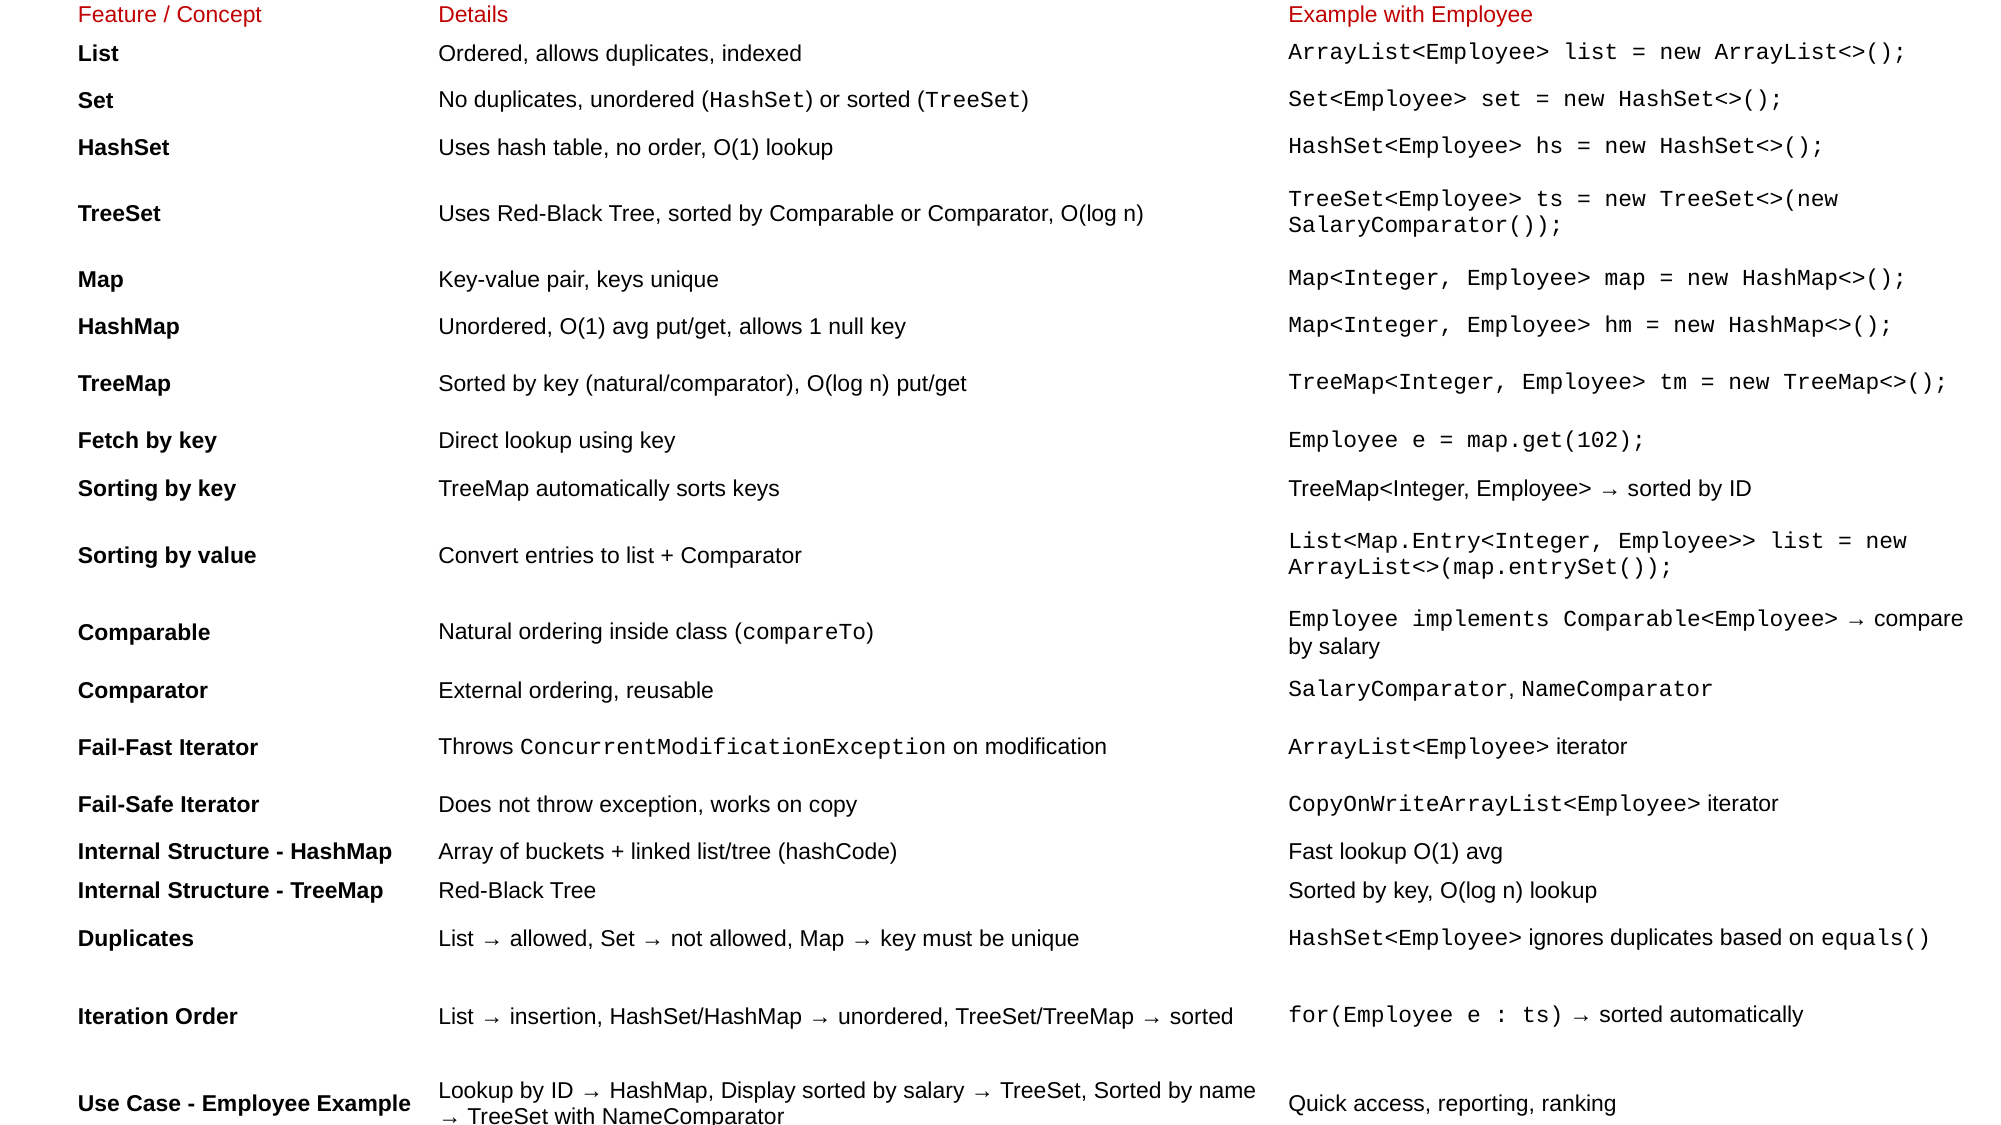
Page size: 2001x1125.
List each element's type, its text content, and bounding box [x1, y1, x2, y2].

table_cell Fail-Fast Iterator [74, 714, 434, 781]
table_cell Key-value pair, keys unique [434, 256, 1284, 303]
table_cell Natural ordering inside class (compareTo) [434, 599, 1284, 666]
table_cell Sorting by value [74, 512, 434, 599]
table_cell Throws ConcurrentModificationException on modification [434, 714, 1284, 781]
table_cell Fast lookup O(1) avg [1284, 828, 1981, 875]
table_cell Comparator [74, 666, 434, 714]
table_header Feature / Concept [74, 0, 434, 30]
table_header Example with Employee [1284, 0, 1981, 30]
table_cell TreeMap<Integer, Employee> → sorted by ID [1284, 465, 1981, 512]
table_cell Internal Structure - TreeMap [74, 875, 434, 905]
table_cell Set [74, 77, 434, 124]
table_cell Employee e = map.get(102); [1284, 417, 1981, 465]
table_cell TreeMap [74, 350, 434, 417]
table_cell HashMap [74, 303, 434, 350]
table_cell Comparable [74, 599, 434, 666]
table_cell Sorted by key (natural/comparator), O(log n) put/get [434, 350, 1284, 417]
table_cell TreeMap<Integer, Employee> tm = new TreeMap<>(); [1284, 350, 1981, 417]
table_cell Red-Black Tree [434, 875, 1284, 905]
table_cell Sorting by key [74, 465, 434, 512]
table_cell Employee implements Comparable<Employee> → compare by salary [1284, 599, 1981, 666]
table_header Details [434, 0, 1284, 30]
table_cell ArrayList<Employee> list = new ArrayList<>(); [1284, 30, 1981, 77]
table_cell SalaryComparator, NameComparator [1284, 666, 1981, 714]
table_cell Fetch by key [74, 417, 434, 465]
table_cell Set<Employee> set = new HashSet<>(); [1284, 77, 1981, 124]
table_cell CopyOnWriteArrayList<Employee> iterator [1284, 781, 1981, 828]
table_cell Map<Integer, Employee> hm = new HashMap<>(); [1284, 303, 1981, 350]
table_cell List [74, 30, 434, 77]
table_cell Does not throw exception, works on copy [434, 781, 1284, 828]
table_cell Direct lookup using key [434, 417, 1284, 465]
table_cell TreeSet [74, 171, 434, 256]
table_cell List → insertion, HashSet/HashMap → unordered, TreeSet/TreeMap → sorted [434, 972, 1284, 1060]
table_cell HashSet<Employee> hs = new HashSet<>(); [1284, 124, 1981, 171]
table_cell TreeSet<Employee> ts = new TreeSet<>(new SalaryComparator()); [1284, 171, 1981, 256]
table_cell Uses Red-Black Tree, sorted by Comparable or Comparator, O(log n) [434, 171, 1284, 256]
table_cell Uses hash table, no order, O(1) lookup [434, 124, 1284, 171]
table_cell Quick access, reporting, ranking [1284, 1060, 1981, 1125]
table_cell ArrayList<Employee> iterator [1284, 714, 1981, 781]
table_cell Lookup by ID → HashMap, Display sorted by salary → TreeSet, Sorted by name → TreeSet with NameComparator [434, 1060, 1284, 1125]
table_cell Ordered, allows duplicates, indexed [434, 30, 1284, 77]
table_cell Duplicates [74, 905, 434, 972]
table_cell Internal Structure - HashMap [74, 828, 434, 875]
table_cell List<Map.Entry<Integer, Employee>> list = new ArrayList<>(map.entrySet()); [1284, 512, 1981, 599]
table_cell HashSet [74, 124, 434, 171]
table_cell for(Employee e : ts) → sorted automatically [1284, 972, 1981, 1060]
table_cell Map [74, 256, 434, 303]
table_cell Unordered, O(1) avg put/get, allows 1 null key [434, 303, 1284, 350]
table_cell Map<Integer, Employee> map = new HashMap<>(); [1284, 256, 1981, 303]
table_cell External ordering, reusable [434, 666, 1284, 714]
table_cell Convert entries to list + Comparator [434, 512, 1284, 599]
table_cell Iteration Order [74, 972, 434, 1060]
table_cell List → allowed, Set → not allowed, Map → key must be unique [434, 905, 1284, 972]
table_cell TreeMap automatically sorts keys [434, 465, 1284, 512]
table_cell No duplicates, unordered (HashSet) or sorted (TreeSet) [434, 77, 1284, 124]
table_cell Sorted by key, O(log n) lookup [1284, 875, 1981, 905]
table_cell HashSet<Employee> ignores duplicates based on equals() [1284, 905, 1981, 972]
table_cell Fail-Safe Iterator [74, 781, 434, 828]
table_cell Array of buckets + linked list/tree (hashCode) [434, 828, 1284, 875]
table_cell Use Case - Employee Example [74, 1060, 434, 1125]
